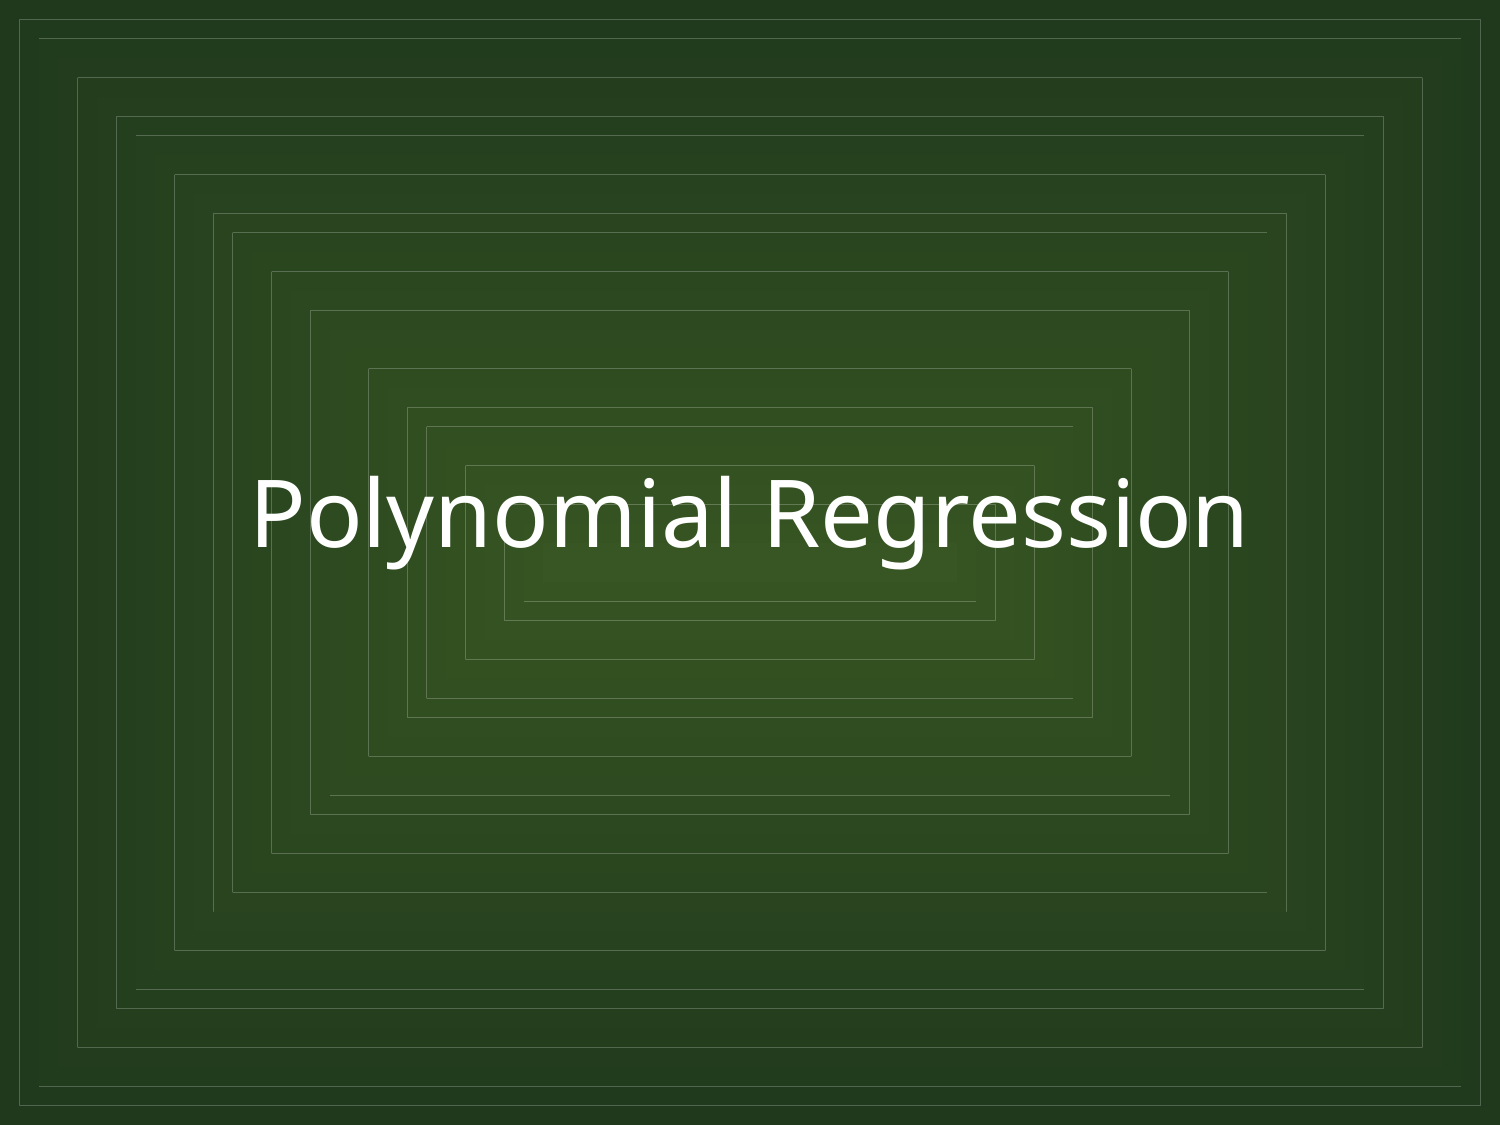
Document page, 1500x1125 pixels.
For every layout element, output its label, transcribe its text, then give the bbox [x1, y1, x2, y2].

title Polynomial Regression [187, 184, 1313, 576]
